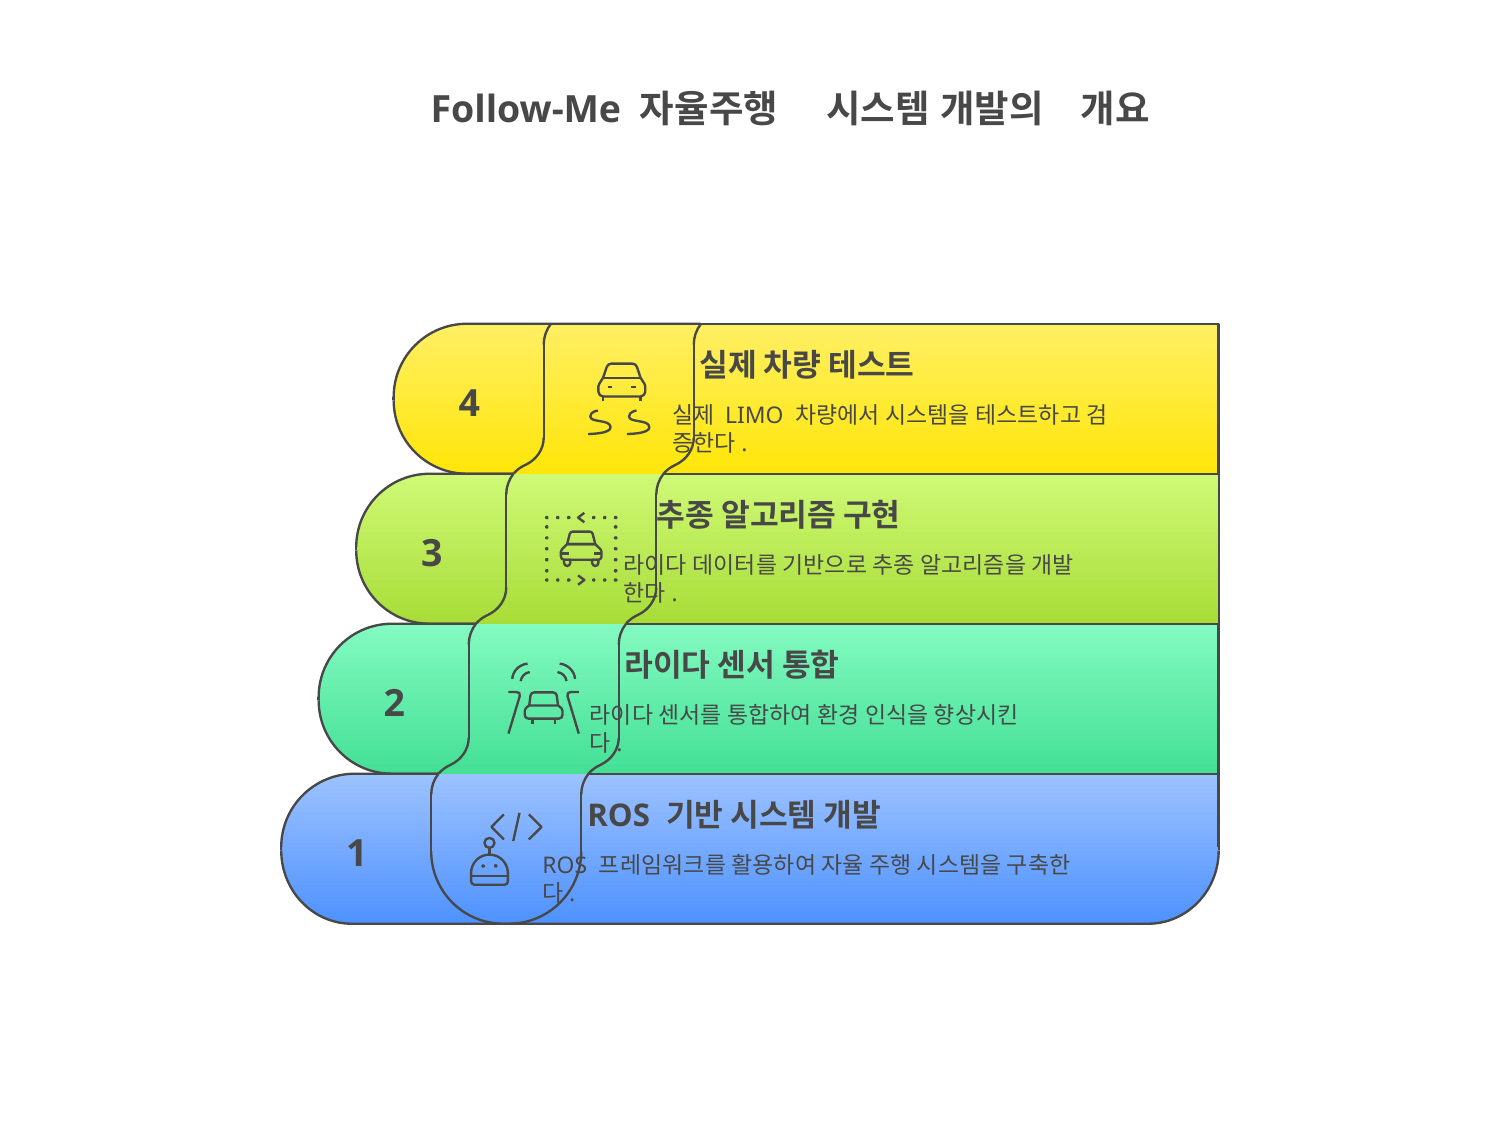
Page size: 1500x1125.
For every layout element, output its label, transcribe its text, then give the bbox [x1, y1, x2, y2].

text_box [355, 473, 1219, 623]
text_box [280, 773, 1219, 924]
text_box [318, 623, 1219, 773]
text_box Follow-Me 자율주행 시스템 개발의 개요 [399, 84, 1182, 130]
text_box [393, 323, 1219, 473]
